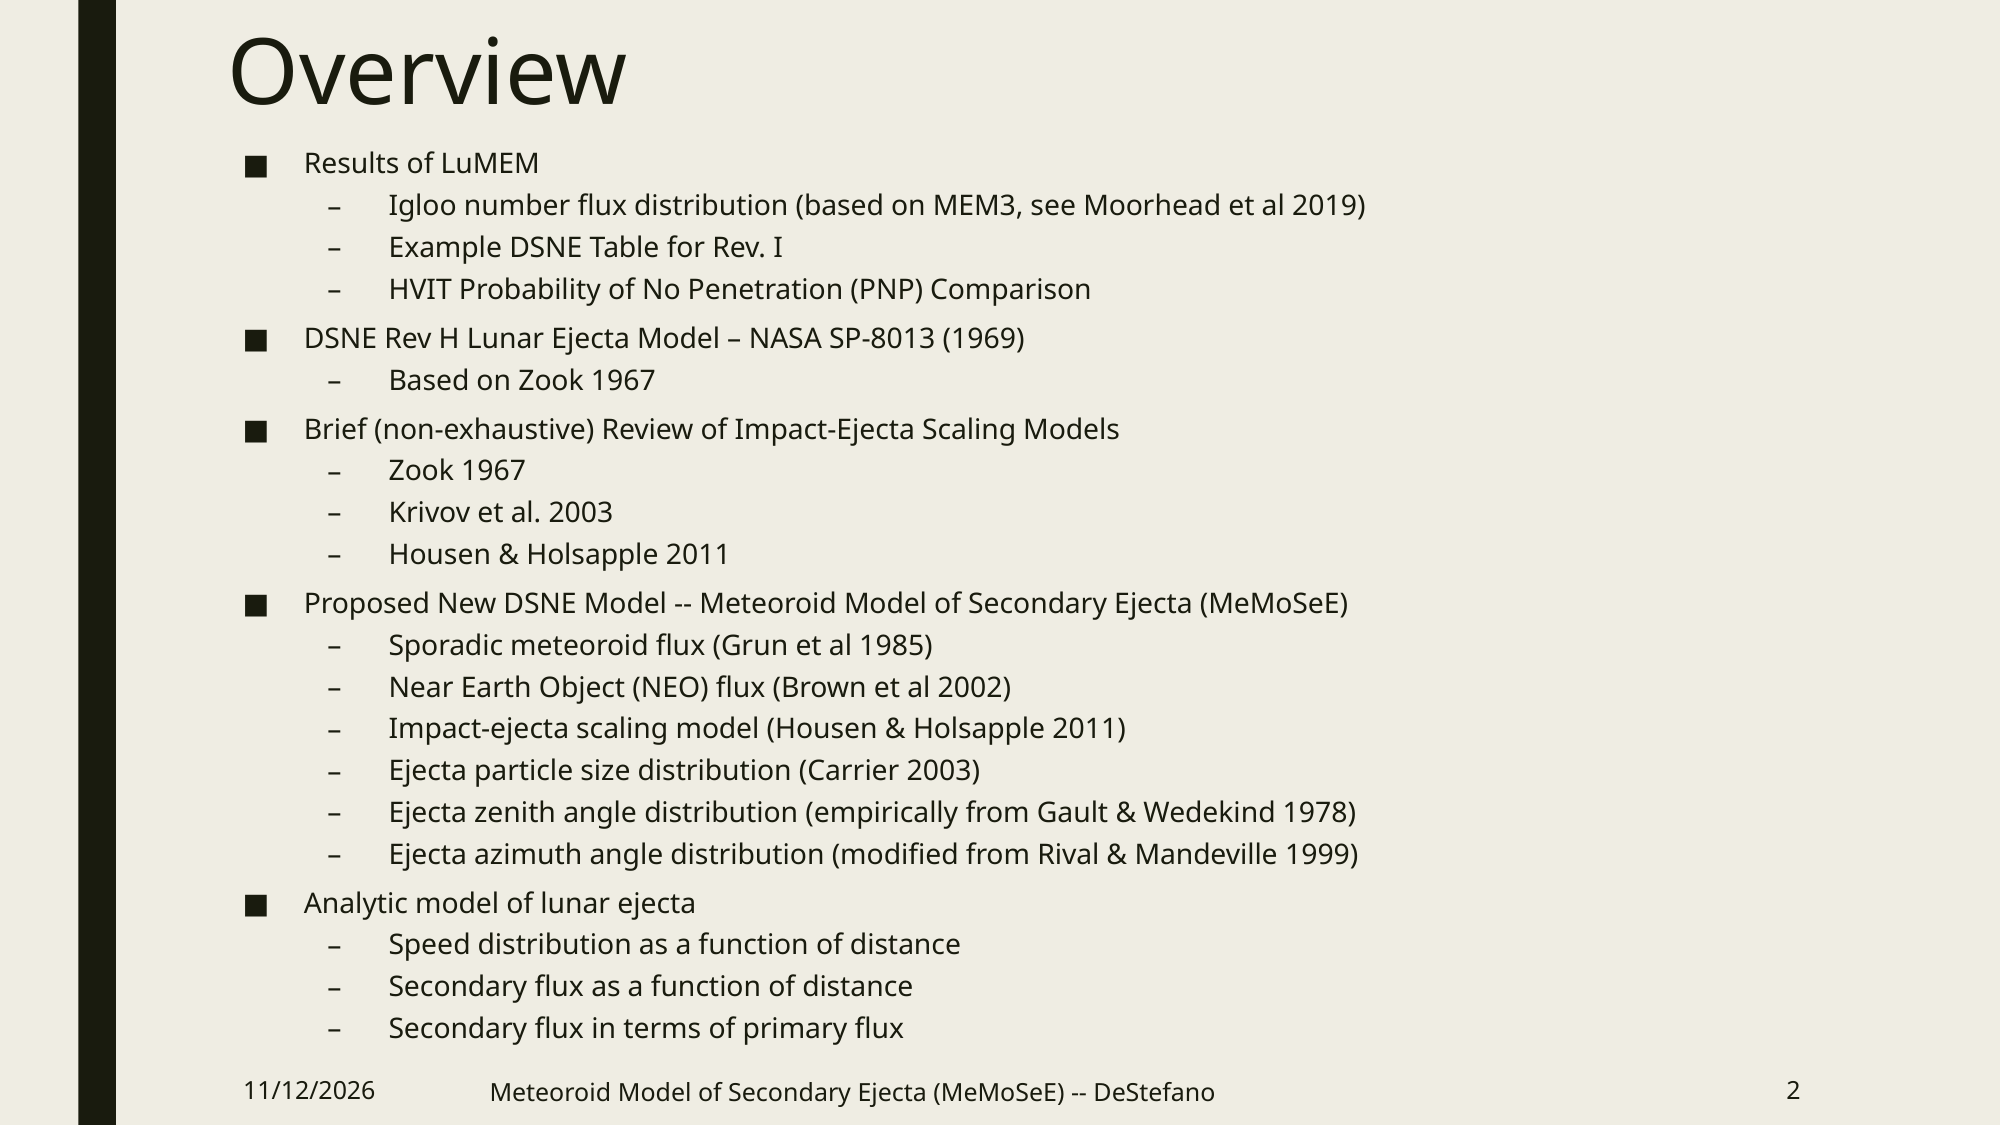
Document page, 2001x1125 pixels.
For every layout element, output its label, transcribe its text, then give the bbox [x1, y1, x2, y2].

footer Meteoroid Model of Secondary Ejecta (MeMoSeE) -- DeStefano [474, 1058, 1505, 1125]
slide_number 2 [1553, 1058, 1816, 1125]
list Results of LuMEM Igloo number flux distribution (based on MEM3, see Moorhead et al 2019) Example DSNE Table for Rev. I HVIT Probability of No Penetration (PNP) Comparison DSNE Rev H Lunar Ejecta Model – NASA SP-8013 (1969) Based on Zook 1967 Brief (non-exhaustive) Review of Impact-Ejecta Scaling Models Zook 1967 Krivov et al. 2003 Housen & Holsapple 2011 Proposed New DSNE Model -- Meteoroid Model of Secondary Ejecta (MeMoSeE) Sporadic meteoroid flux (Grun et al 1985) Near Earth Object (NEO) flux (Brown et al 2002) Impact-ejecta scaling model (Housen & Holsapple 2011) Ejecta particle size distribution (Carrier 2003) Ejecta zenith angle distribution (empirically from Gault & Wedekind 1978) Ejecta azimuth angle distribution (modified from Rival & Mandeville 1999) Analytic model of lunar ejecta Speed distribution as a function of distance Secondary flux as a function of distance Secondary flux in terms of primary flux [227, 140, 1803, 1059]
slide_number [228, 1058, 426, 1125]
title Overview [212, 19, 1788, 263]
